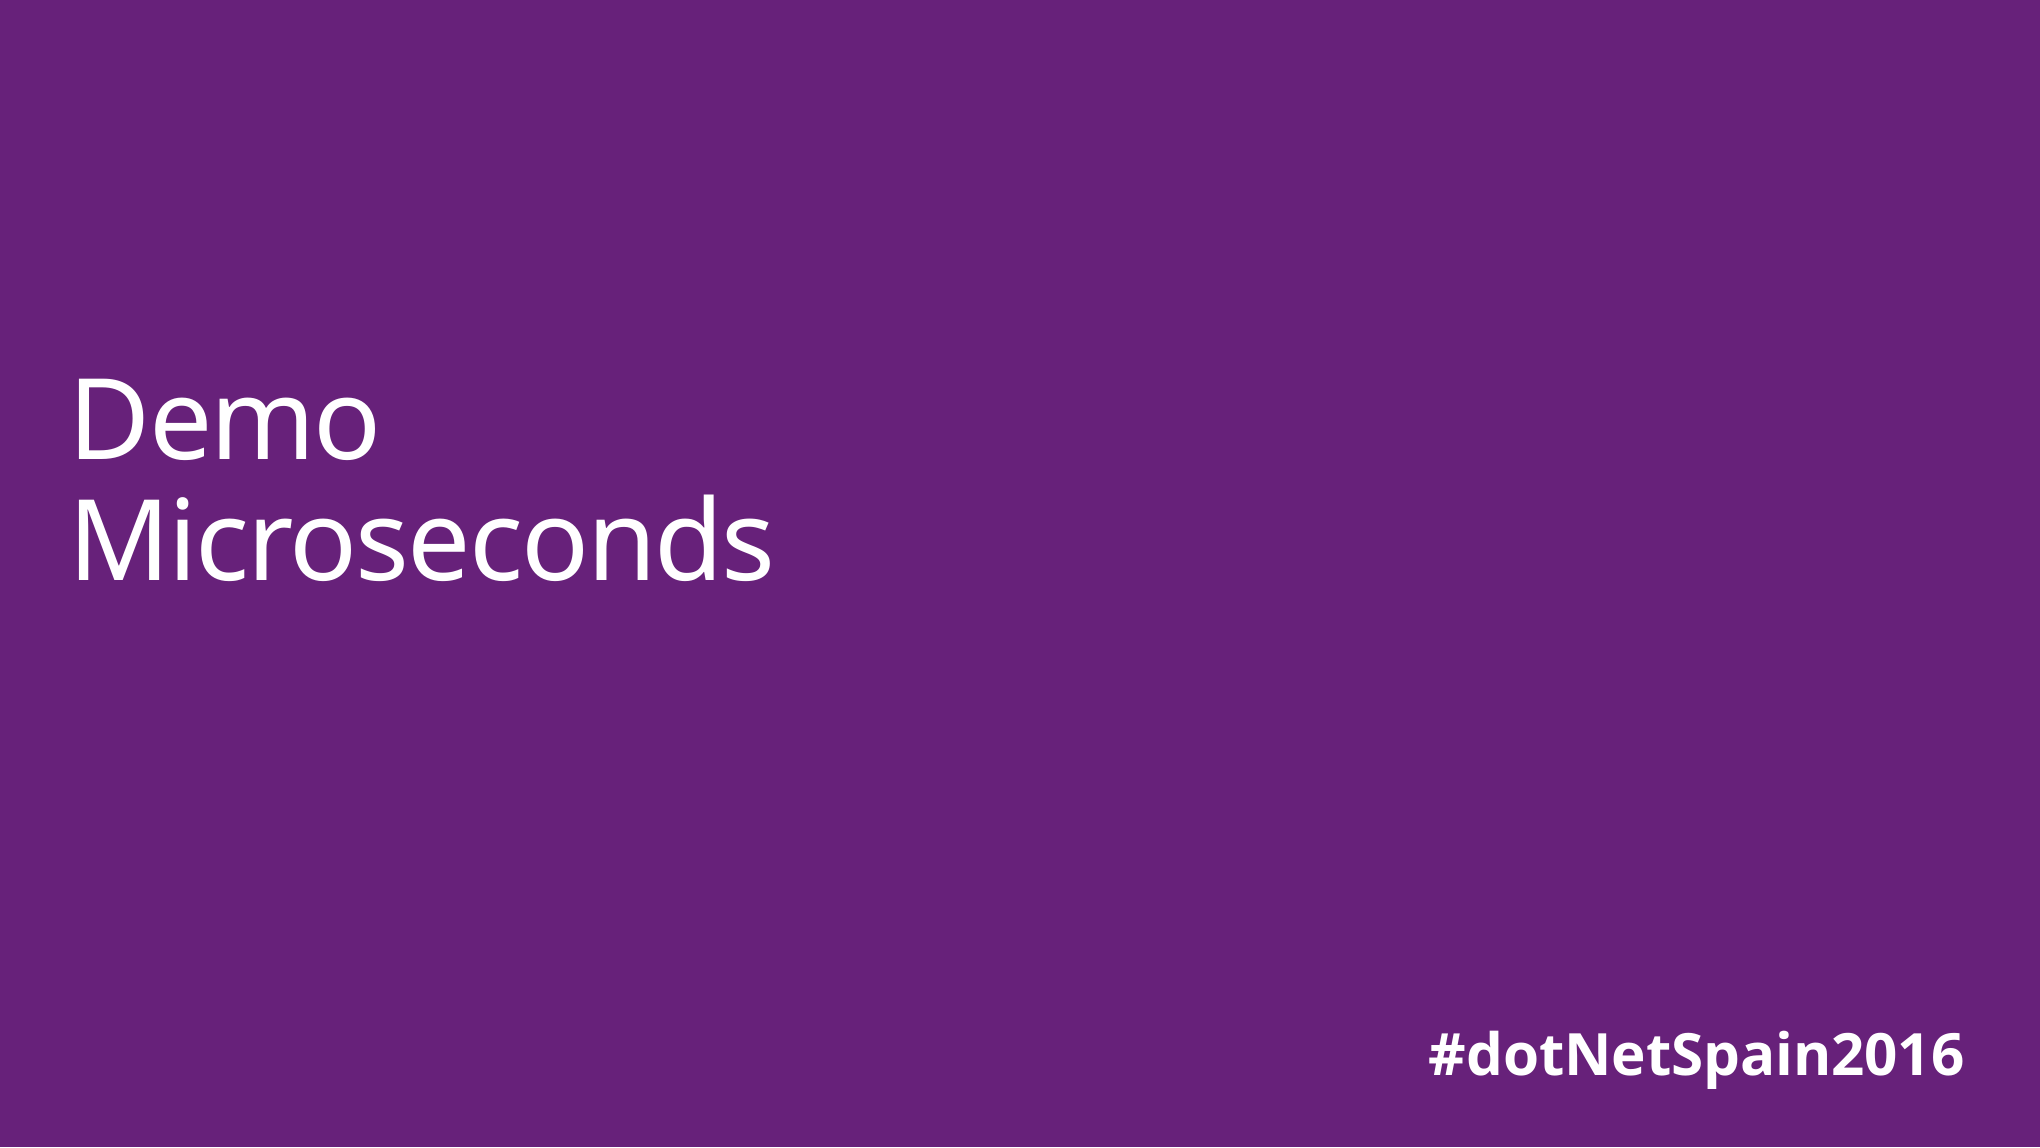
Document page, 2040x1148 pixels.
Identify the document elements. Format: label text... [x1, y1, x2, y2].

title Demo Microseconds [45, 347, 1995, 649]
